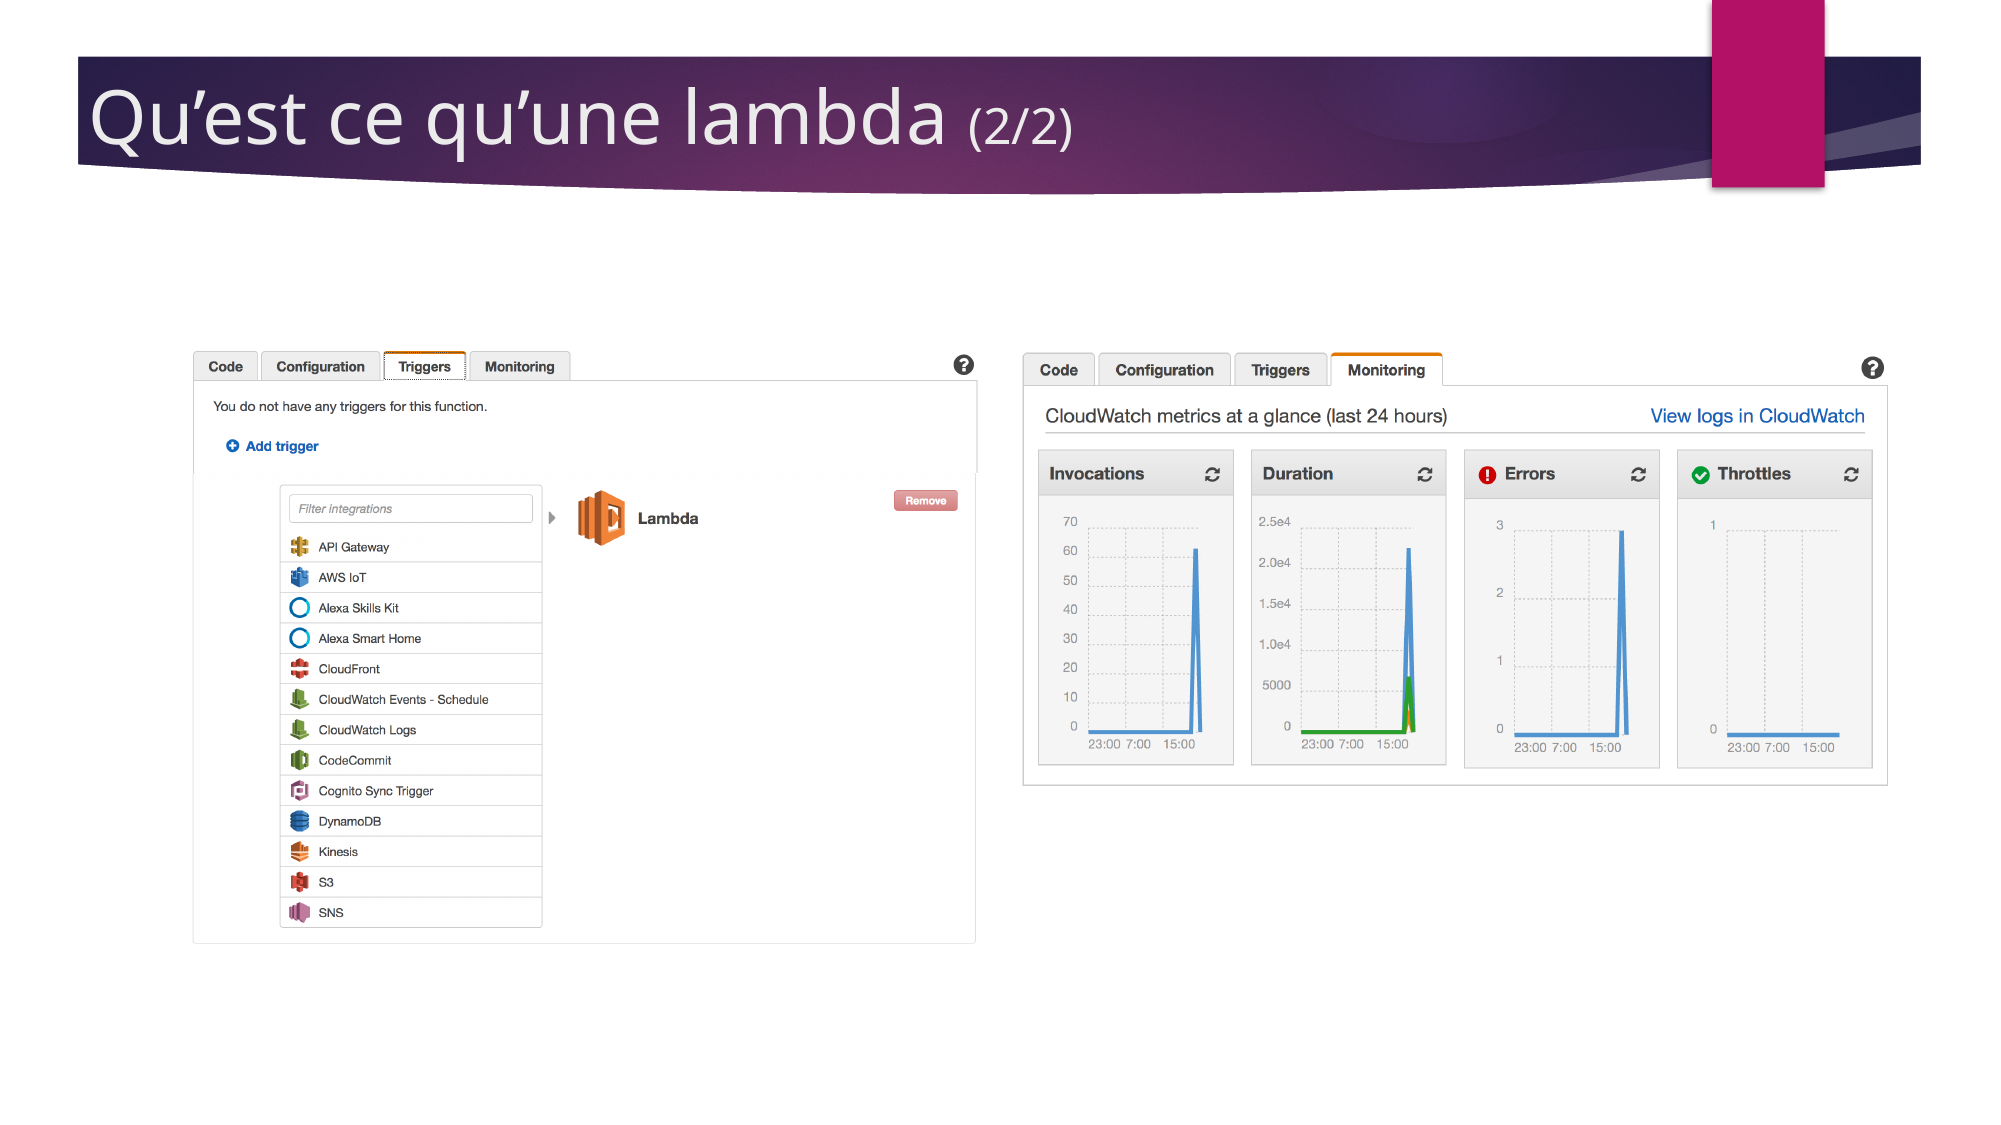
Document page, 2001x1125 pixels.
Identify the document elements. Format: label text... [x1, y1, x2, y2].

picture [189, 345, 982, 473]
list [1016, 345, 1894, 793]
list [189, 482, 982, 947]
title Qu’est ce qu’une lambda (2/2) [73, 56, 1262, 173]
